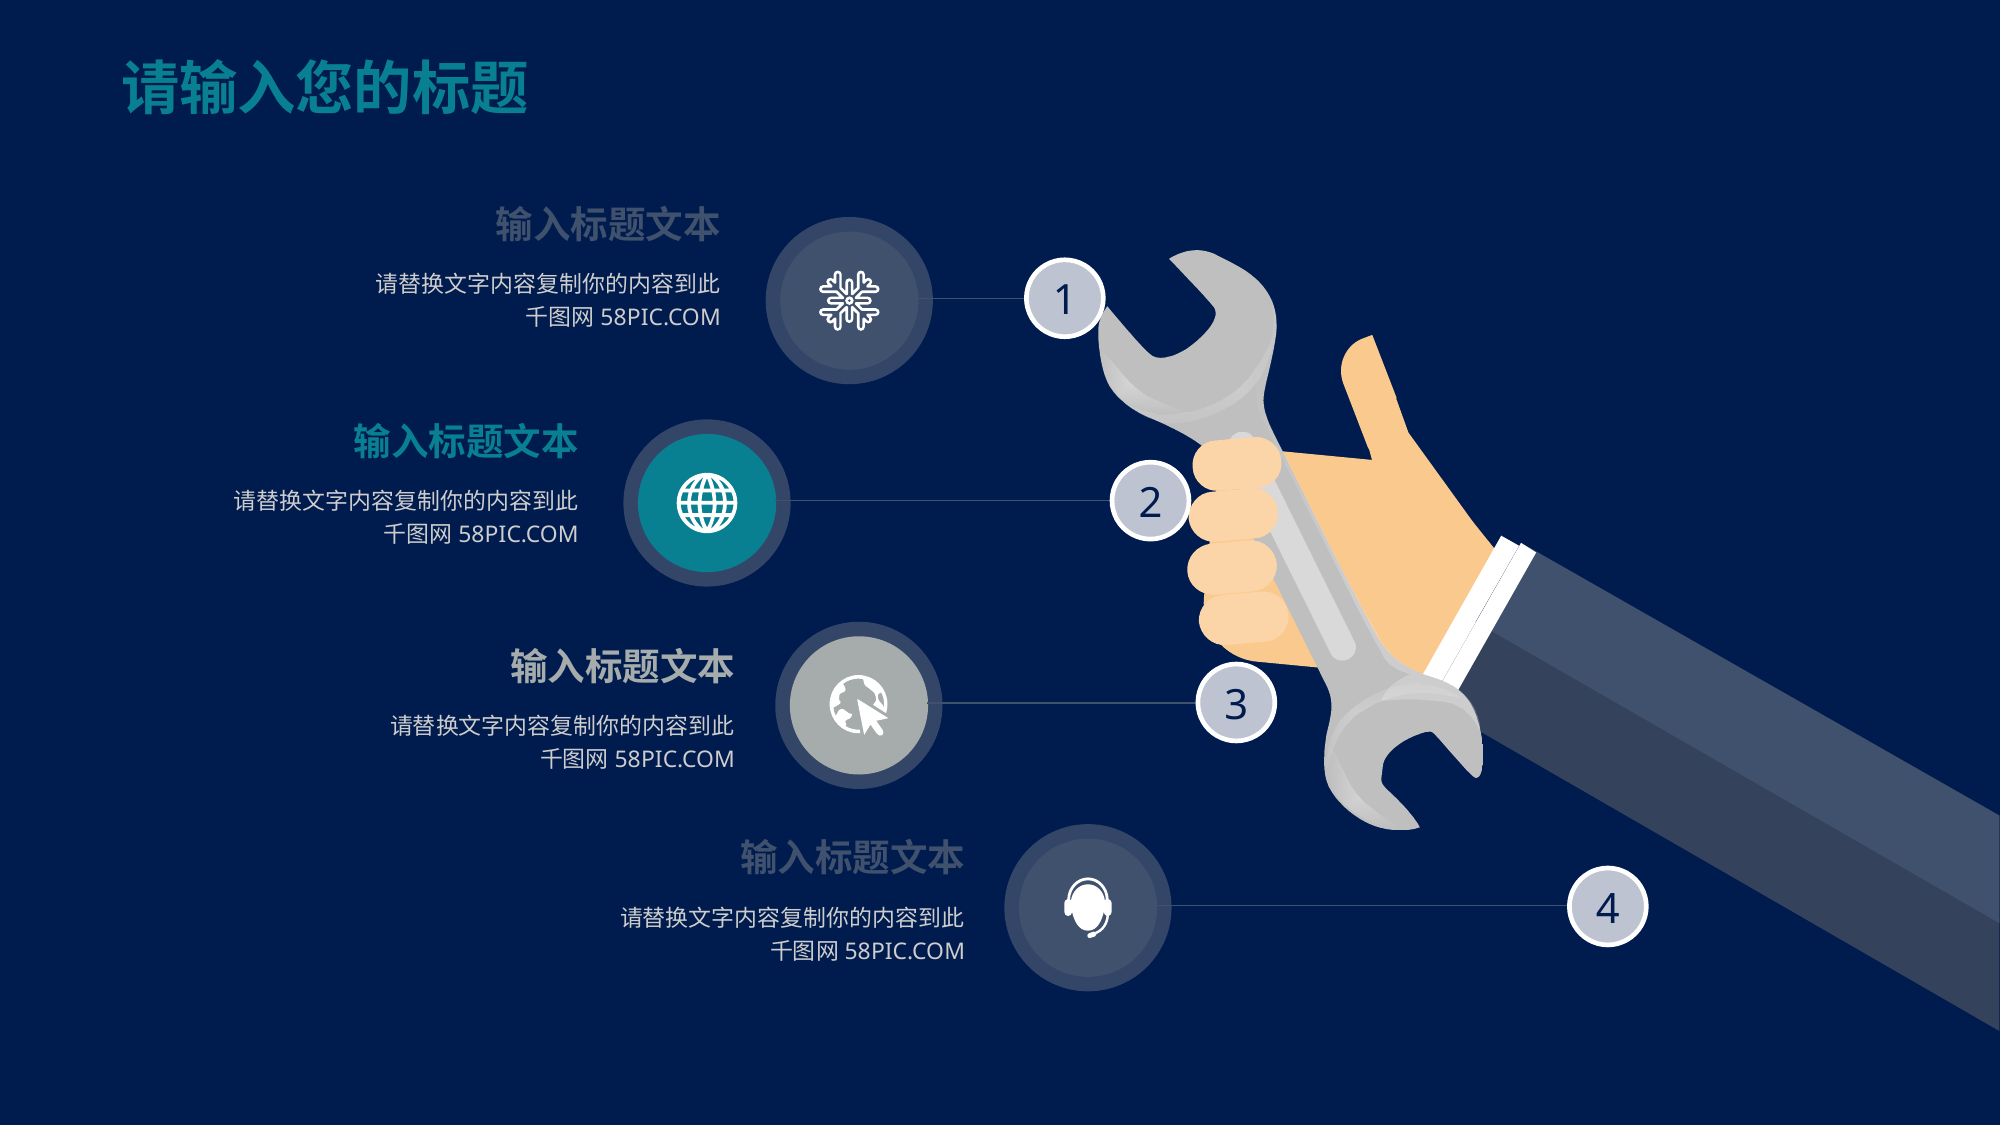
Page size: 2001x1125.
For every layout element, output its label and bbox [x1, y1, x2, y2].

text_box [320, 621, 1275, 789]
text_box [550, 824, 1647, 992]
text_box [163, 408, 1189, 587]
text_box [305, 191, 1104, 385]
text_box [1009, 335, 2000, 1032]
